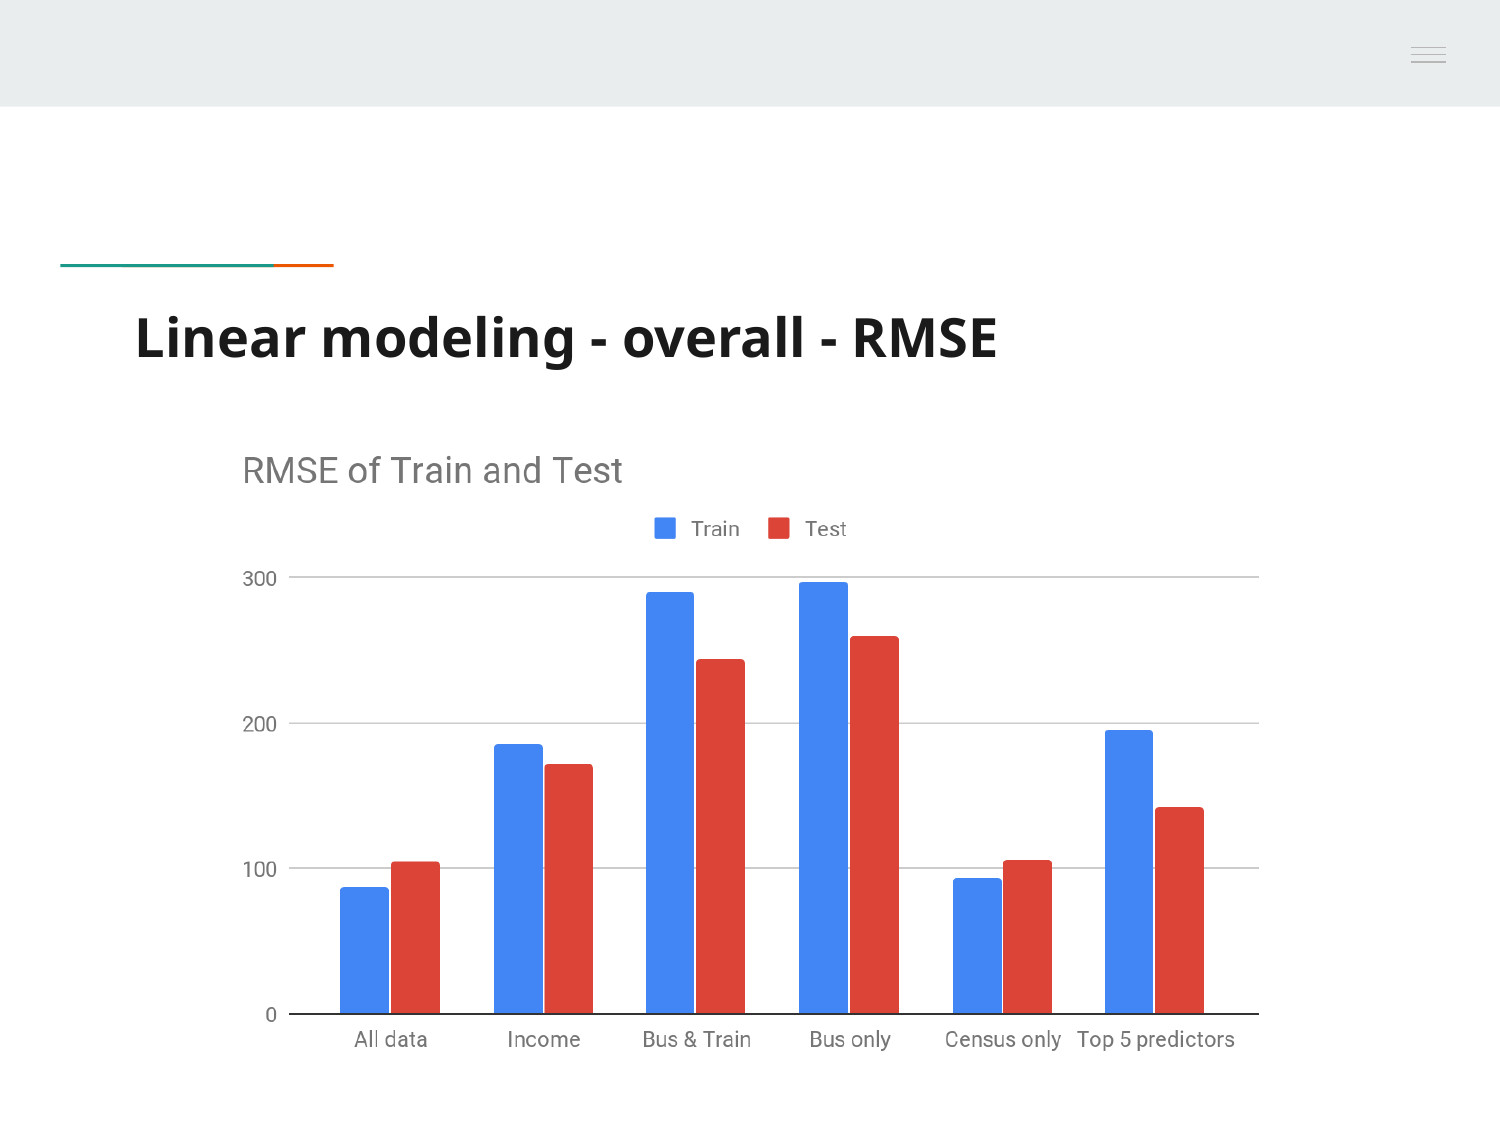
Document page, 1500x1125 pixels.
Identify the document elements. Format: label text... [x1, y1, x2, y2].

picture [208, 415, 1292, 1086]
title Linear modeling - overall - RMSE [119, 288, 1381, 406]
